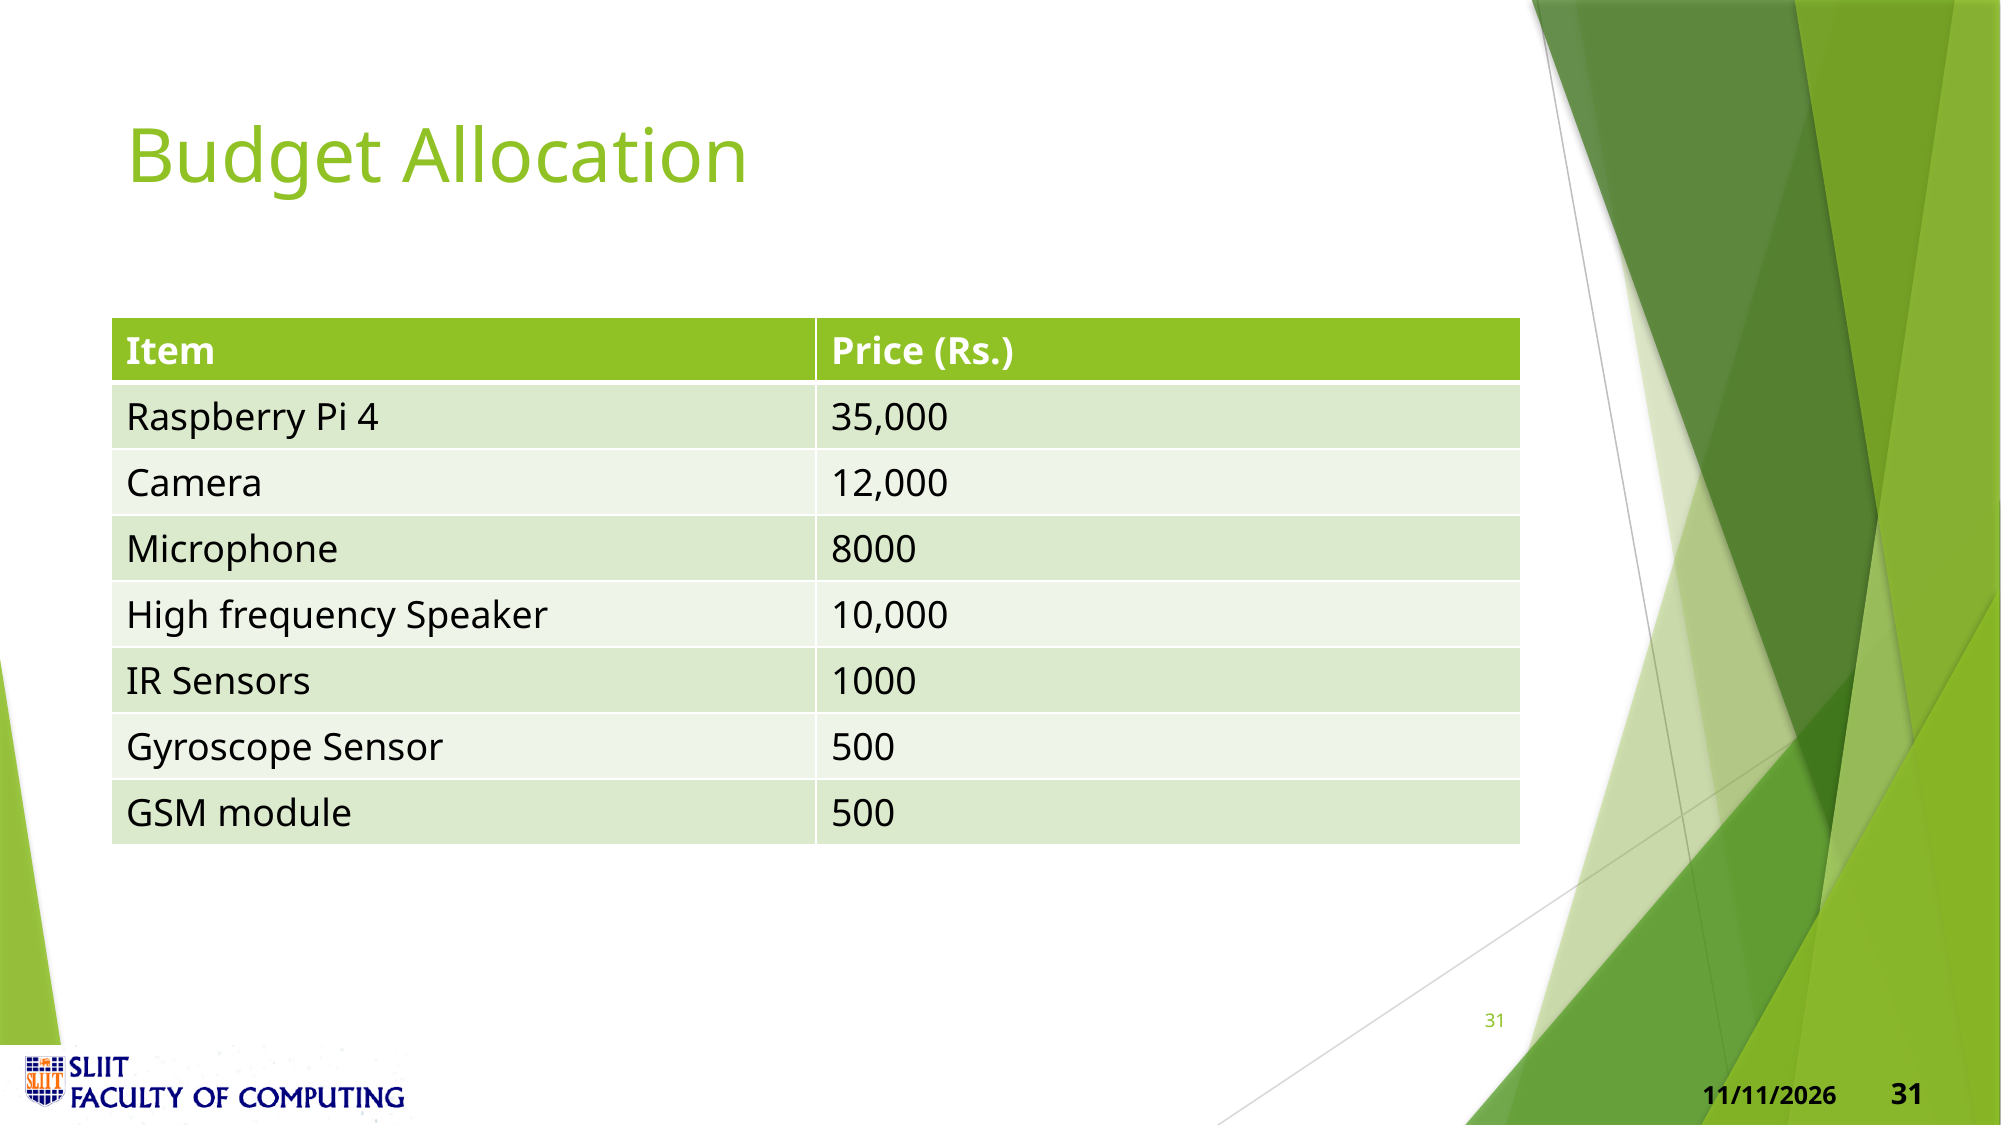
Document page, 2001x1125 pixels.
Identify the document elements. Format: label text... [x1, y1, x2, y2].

table_cell IR Sensors [112, 648, 815, 712]
table_cell GSM module [112, 780, 815, 844]
table_cell High frequency Speaker [112, 582, 815, 646]
picture [0, 1045, 413, 1125]
table_cell Gyroscope Sensor [112, 714, 815, 778]
table_cell Camera [112, 450, 815, 514]
table_cell 1000 [817, 648, 1520, 712]
slide_number 31 [1409, 991, 1522, 1051]
table_header Price (Rs.) [817, 318, 1520, 380]
title Budget Allocation [111, 99, 1522, 316]
table_cell 500 [817, 714, 1520, 778]
table_cell Microphone [112, 516, 815, 580]
table_cell Raspberry Pi 4 [112, 385, 815, 448]
table_cell 500 [817, 780, 1520, 844]
table_cell 12,000 [817, 450, 1520, 514]
table_cell 8000 [817, 516, 1520, 580]
table_header Item [112, 318, 815, 380]
table_cell 35,000 [817, 385, 1520, 448]
table_cell 10,000 [817, 582, 1520, 646]
